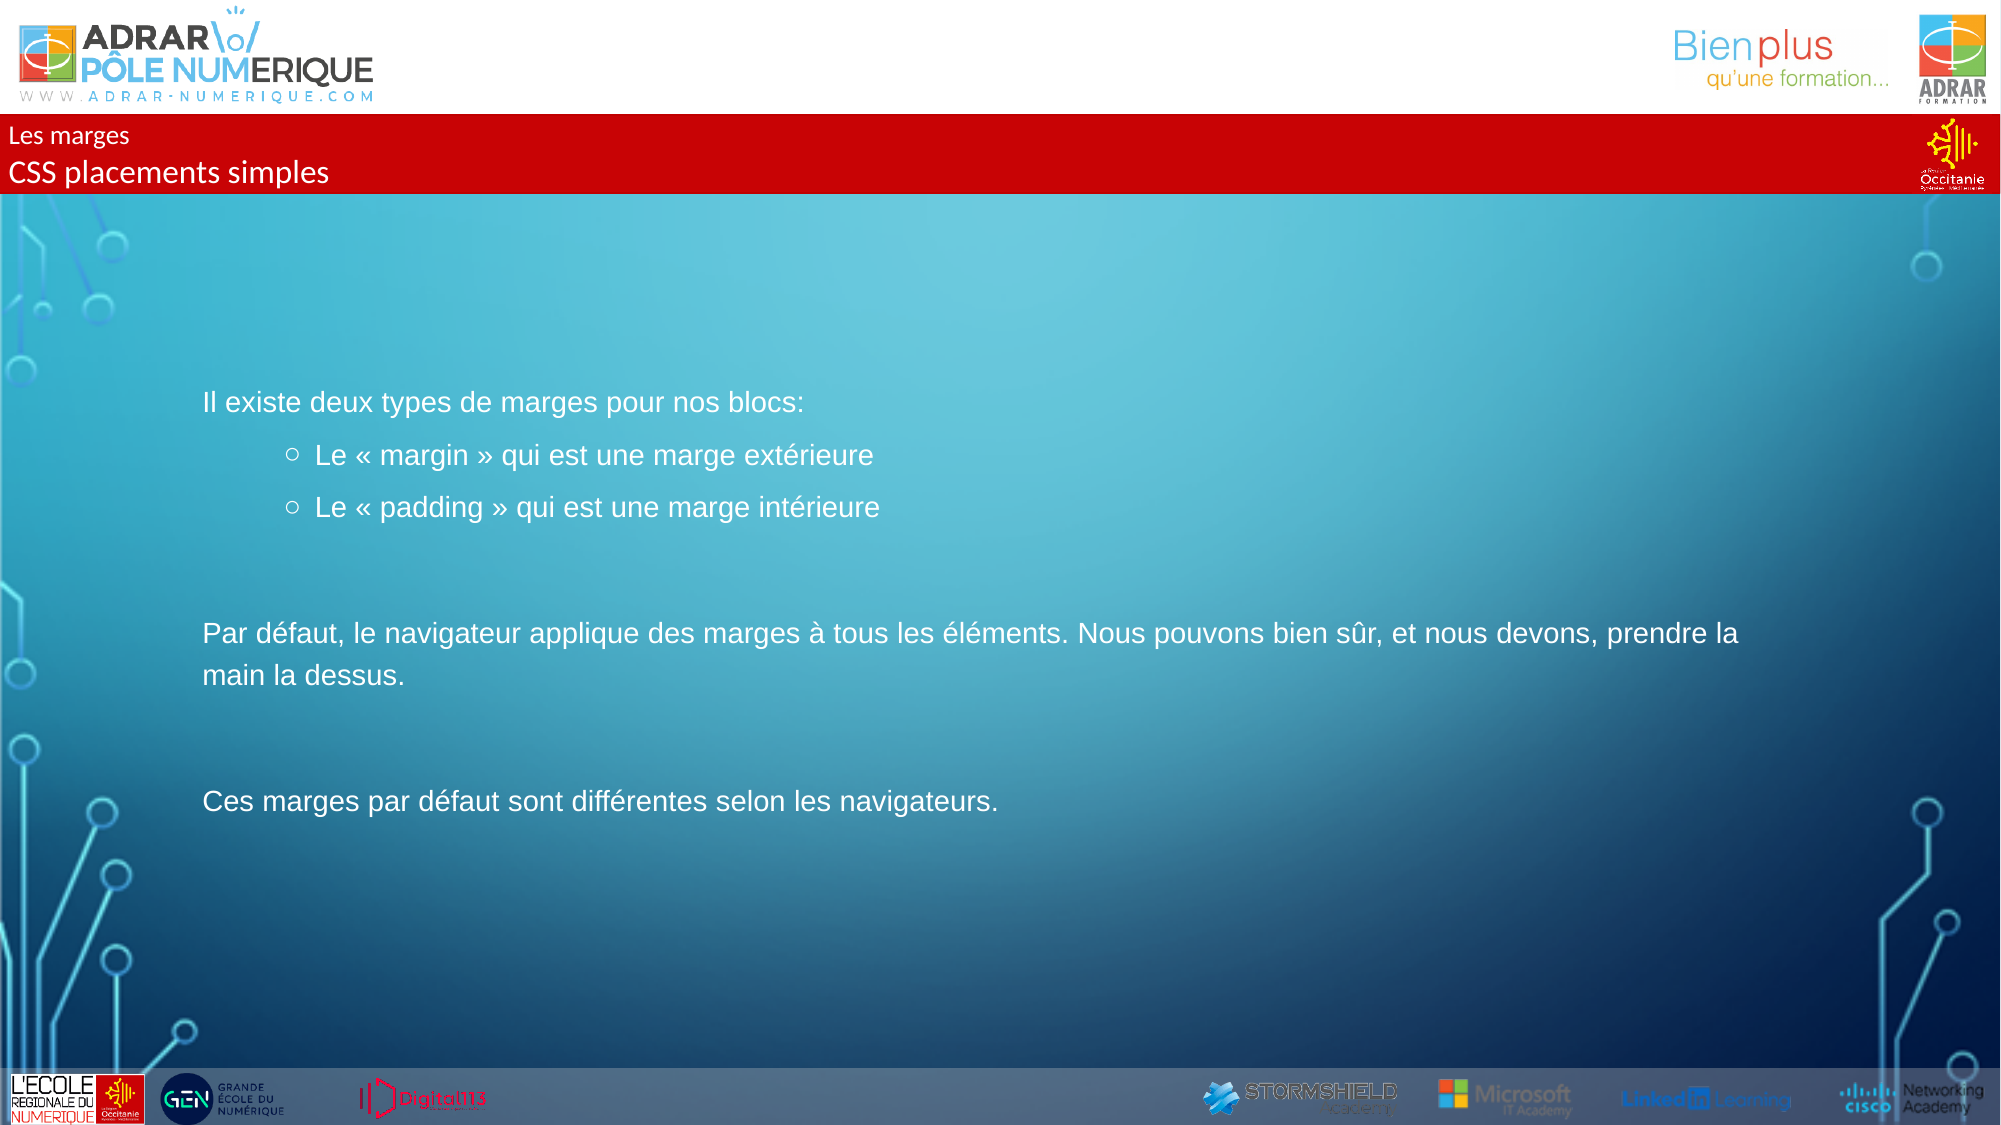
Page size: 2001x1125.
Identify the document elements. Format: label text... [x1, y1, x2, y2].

picture [10, 1071, 145, 1125]
list Il existe deux types de marges pour nos blocs: Le « margin » qui est une marge extérieure Le « padding » qui est une marge intérieure Par défaut, le navigateur applique des marges à tous les éléments. Nous pouvons bien sûr, et nous devons, prendre la main la dessus. Ces marges par défaut sont différentes selon les navigateurs. [187, 369, 1813, 950]
picture [1675, 29, 1888, 90]
picture [347, 1076, 498, 1122]
picture [1202, 1076, 1397, 1121]
picture [0, 114, 2001, 1125]
picture [10, 0, 384, 109]
text_box Les marges CSS placements simples [0, 102, 383, 205]
picture [1916, 11, 1988, 106]
